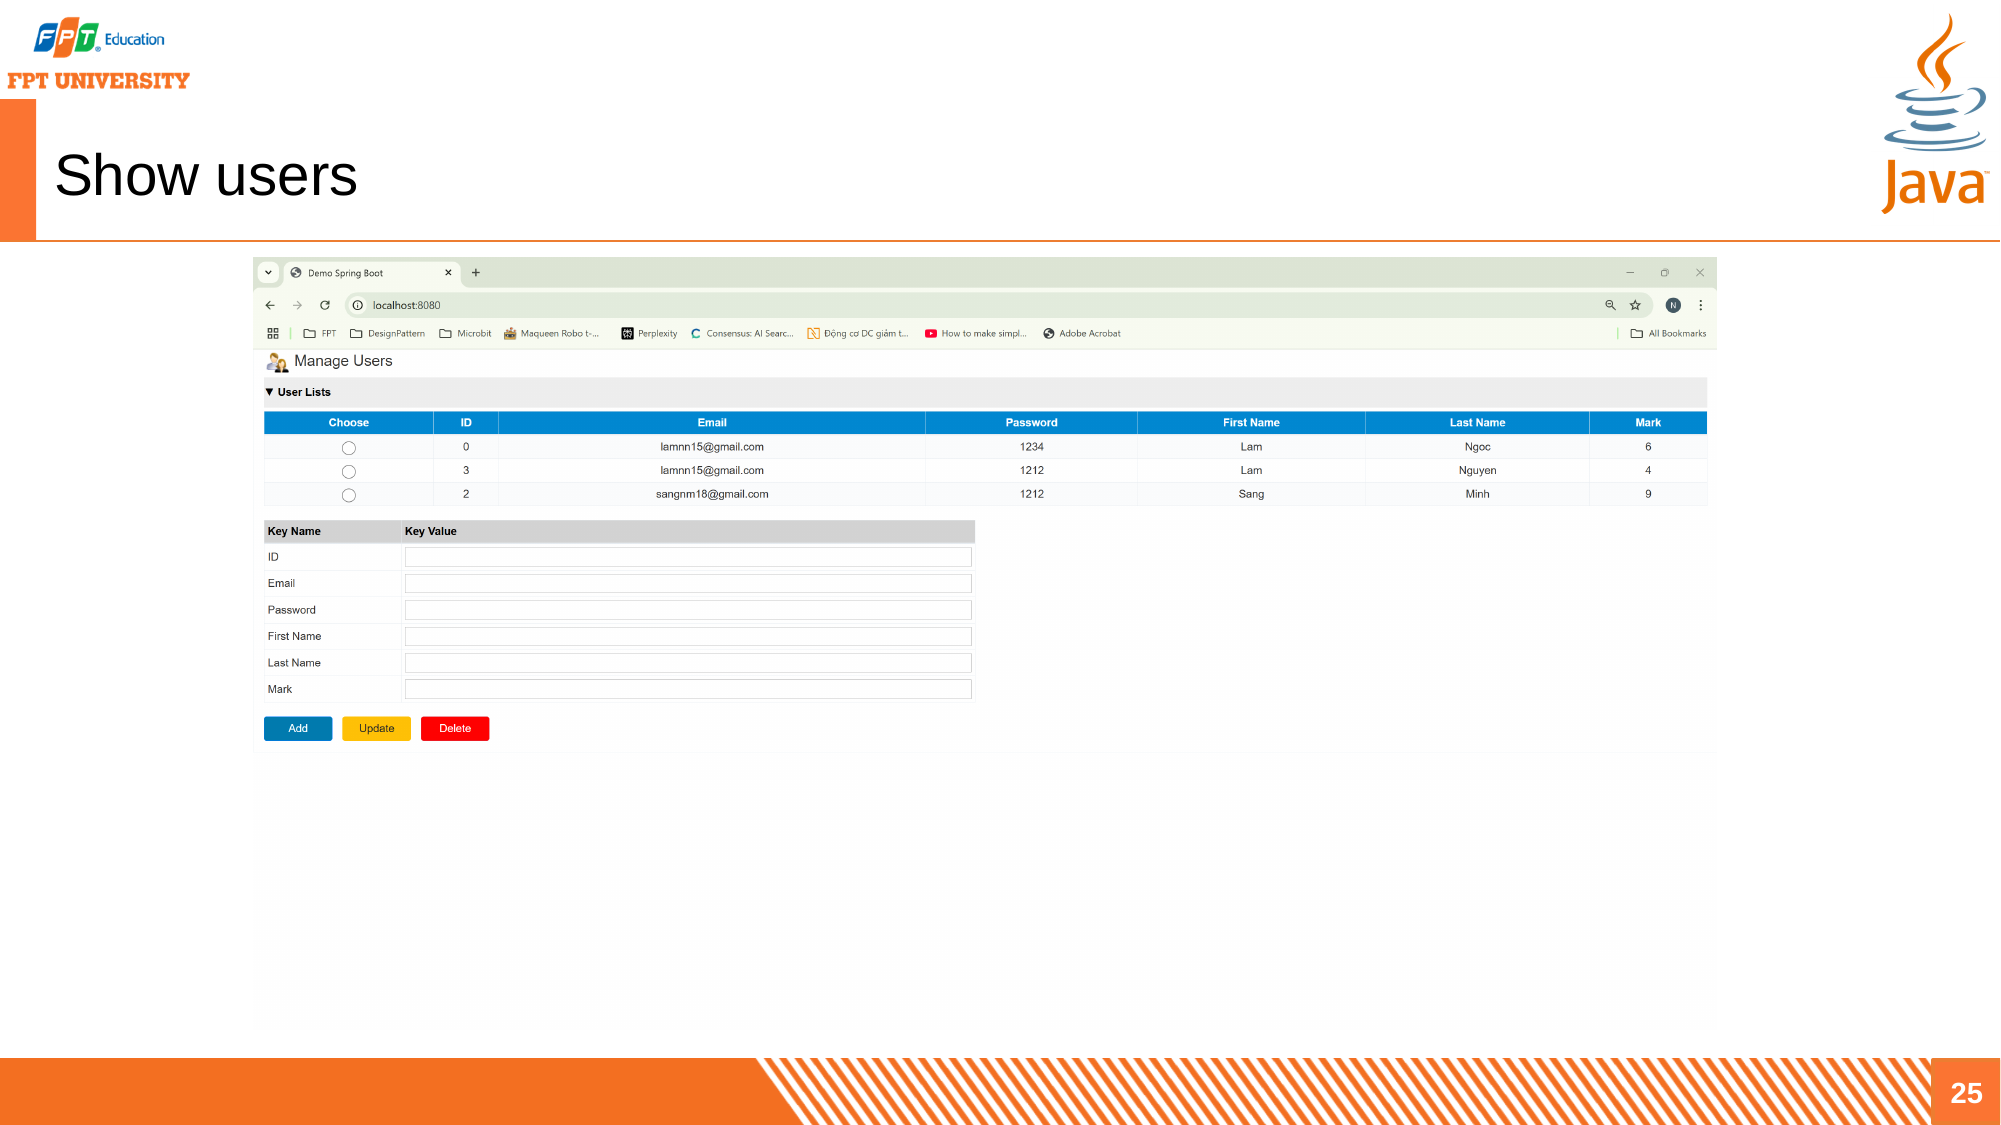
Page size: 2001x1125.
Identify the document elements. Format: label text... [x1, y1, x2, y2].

slide_number 25 [1933, 1059, 2000, 1124]
title Show users [39, 123, 1872, 230]
picture [0, 1058, 1934, 1125]
picture [1868, 4, 2000, 226]
picture [0, 2, 197, 99]
picture [253, 256, 1717, 1031]
